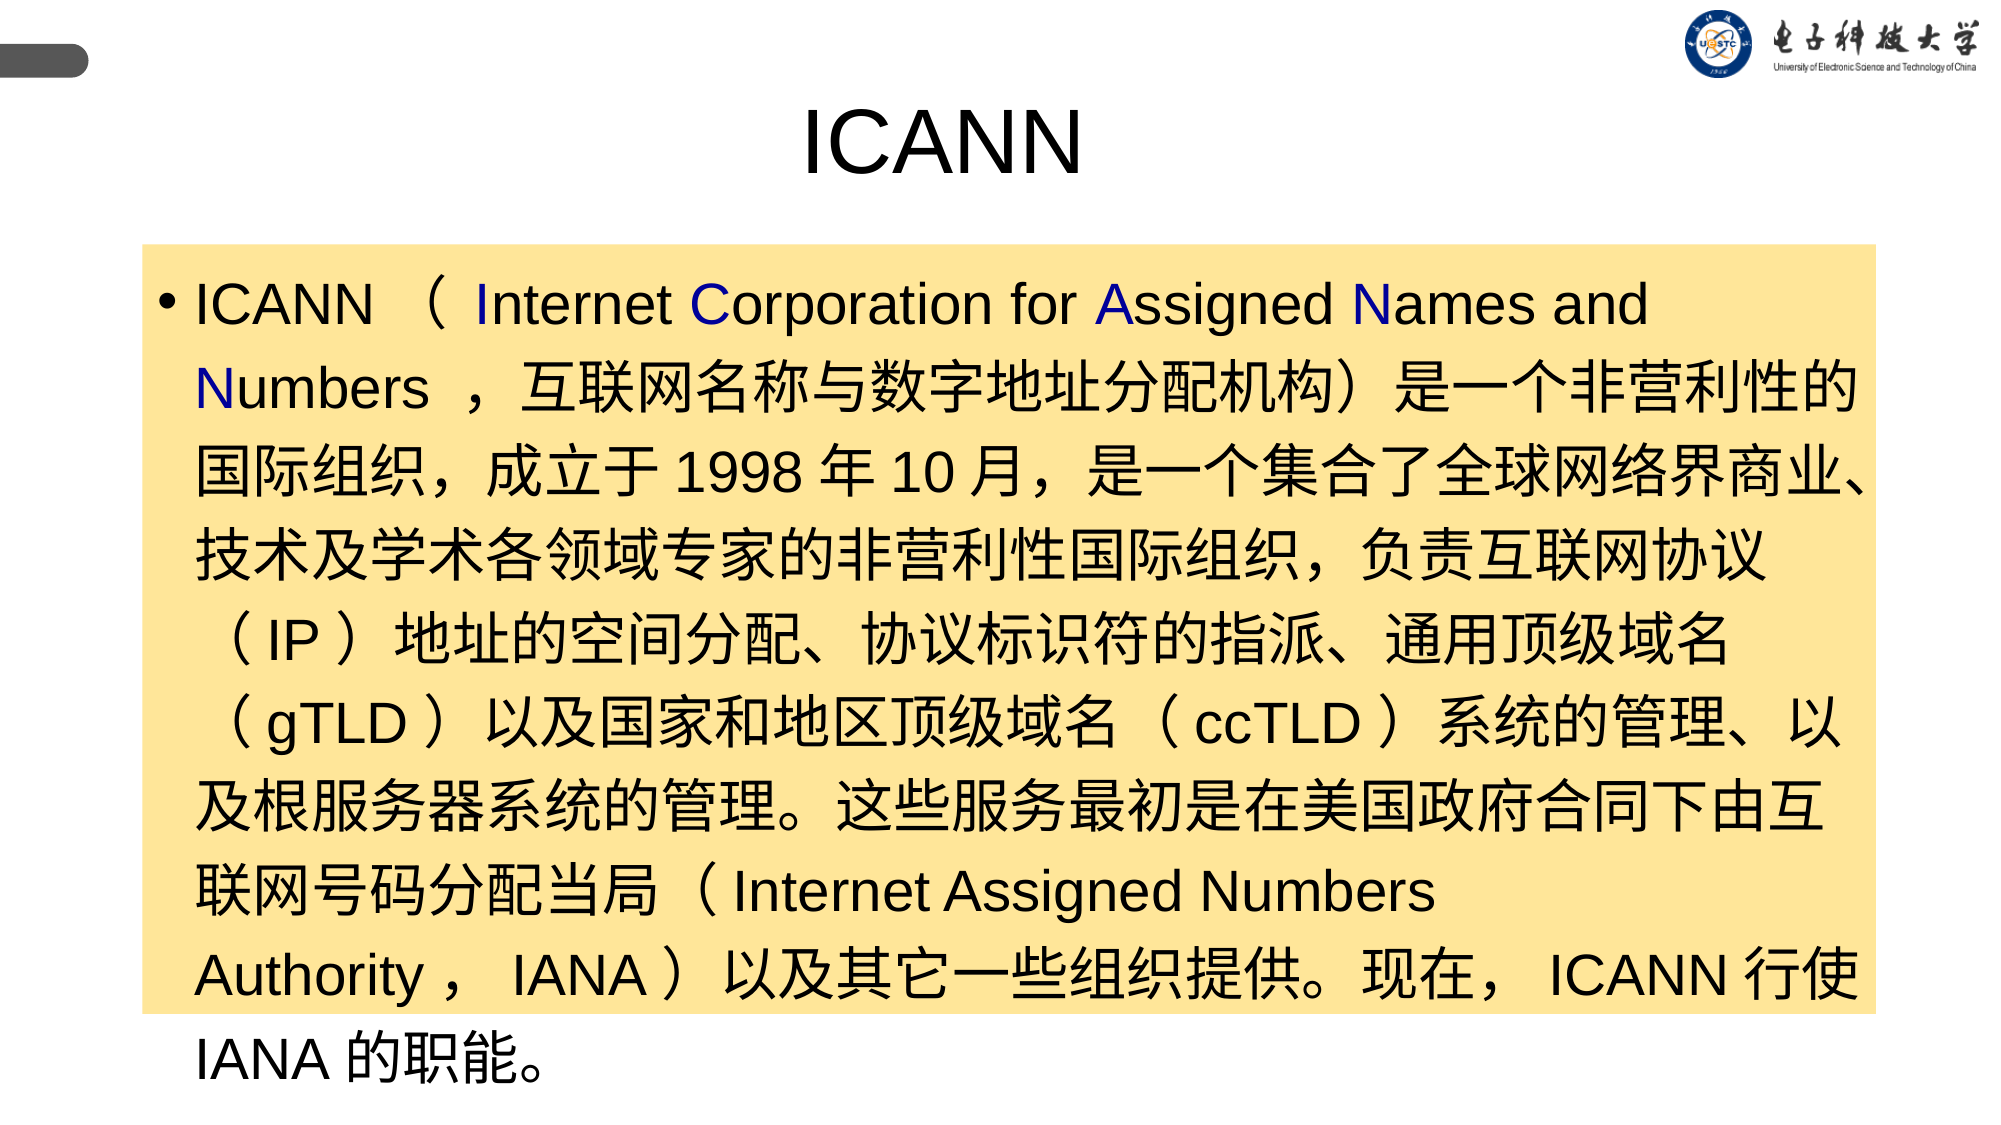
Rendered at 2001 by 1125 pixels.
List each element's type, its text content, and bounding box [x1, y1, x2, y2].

text_box ICANN [309, 87, 1578, 244]
text_box ICANN（ Internet Corporation for Assigned Names and Numbers ，互联网名称与数字地址分配机构）是一个非营利性的国际组织，成立于1998年10月，是一个集合了全球网络界商业、技术及学术各领域专家的非营利性国际组织，负责互联网协议（IP）地址的空间分配、协议标识符的指派、通用顶级域名（gTLD）以及国家和地区顶级域名（ccTLD）系统的管理、以及根服务器系统的管理。这些服务最初是在美国政府合同下由互联网号码分配当局（Internet Assigned Numbers Authority，IANA）以及其它一些组织提供。现在，ICANN行使IANA的职能。 [142, 244, 1876, 1014]
picture [1685, 10, 1979, 78]
